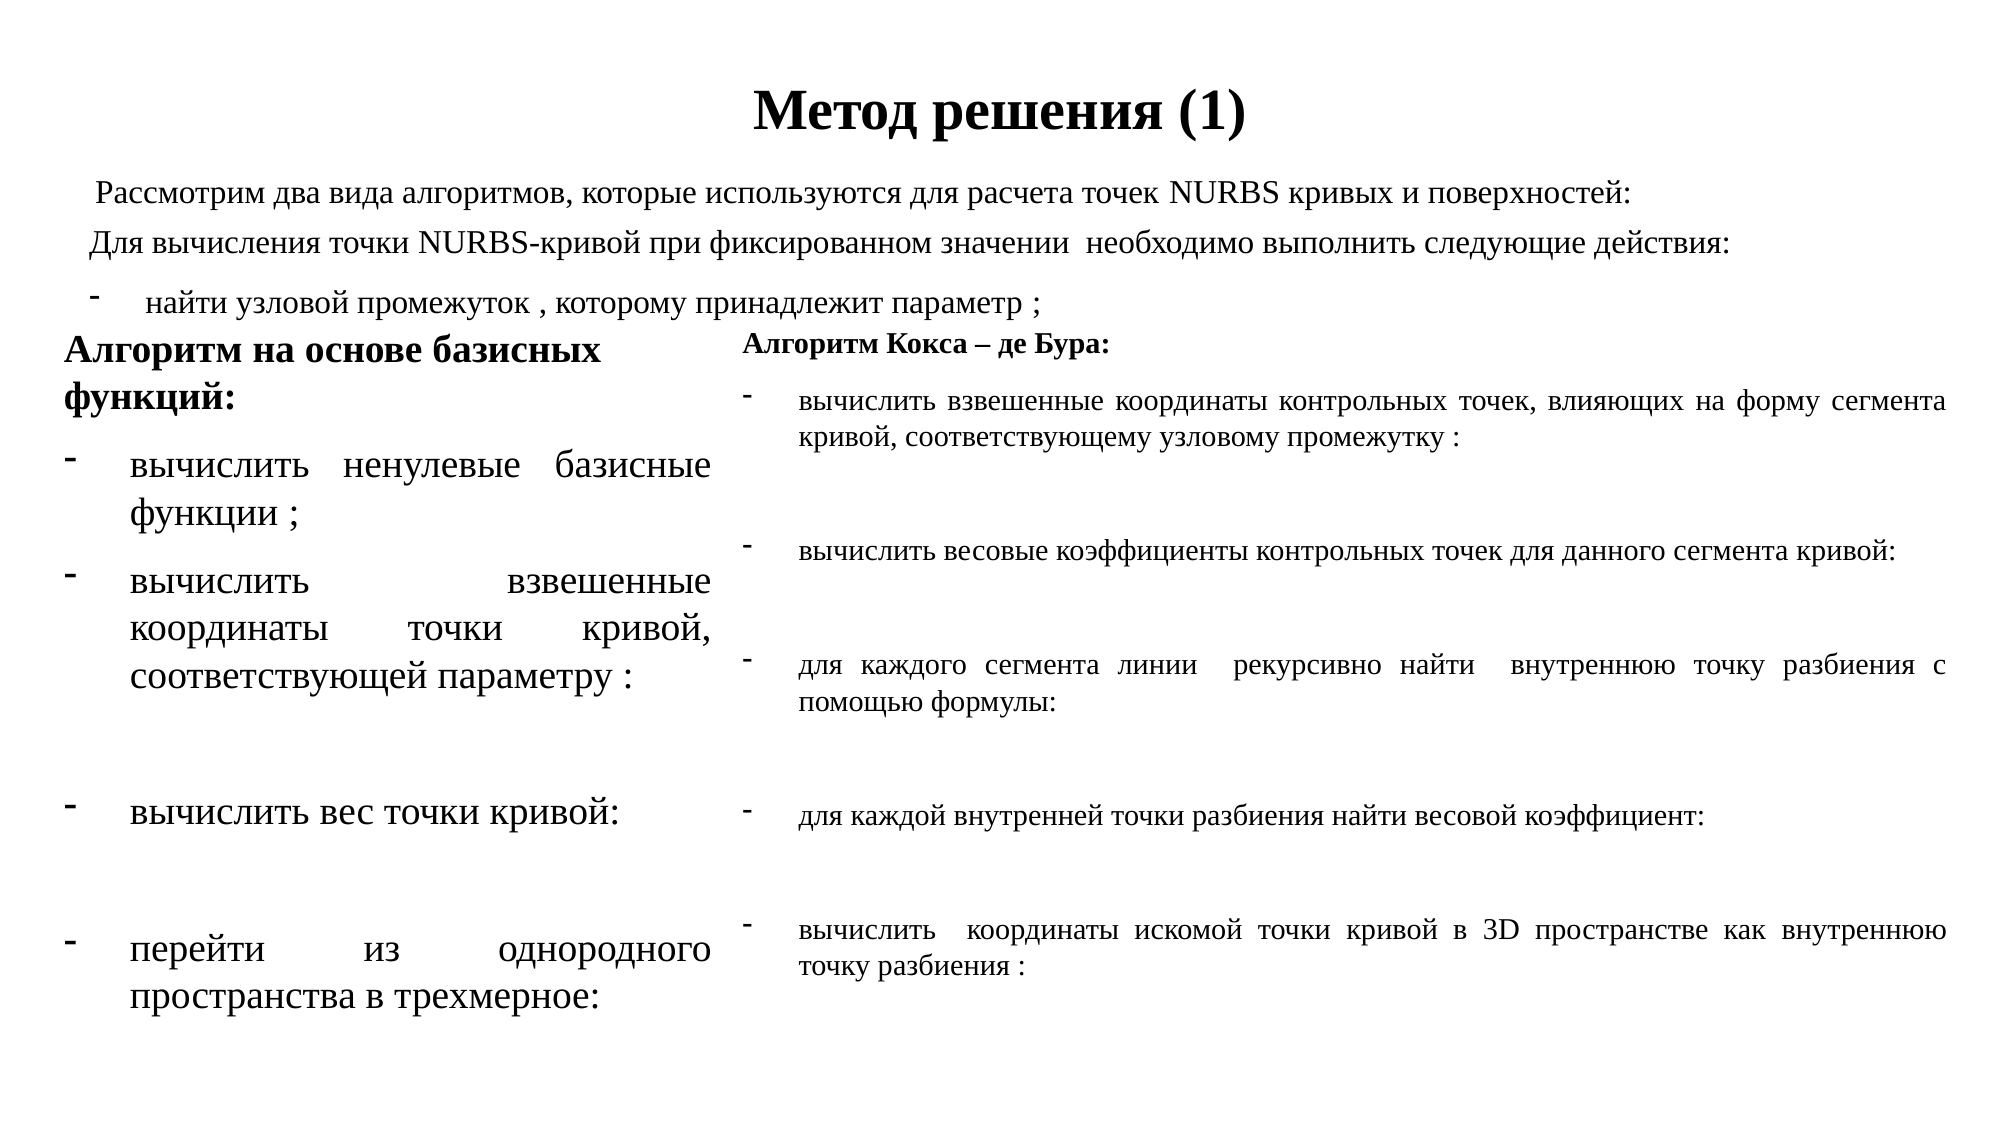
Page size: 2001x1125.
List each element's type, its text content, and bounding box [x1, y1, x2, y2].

text_box Рассмотрим два вида алгоритмов, которые используются для расчета точек NURBS кривых и поверхностей: [80, 162, 1978, 217]
title Метод решения (1) [137, 59, 1863, 162]
